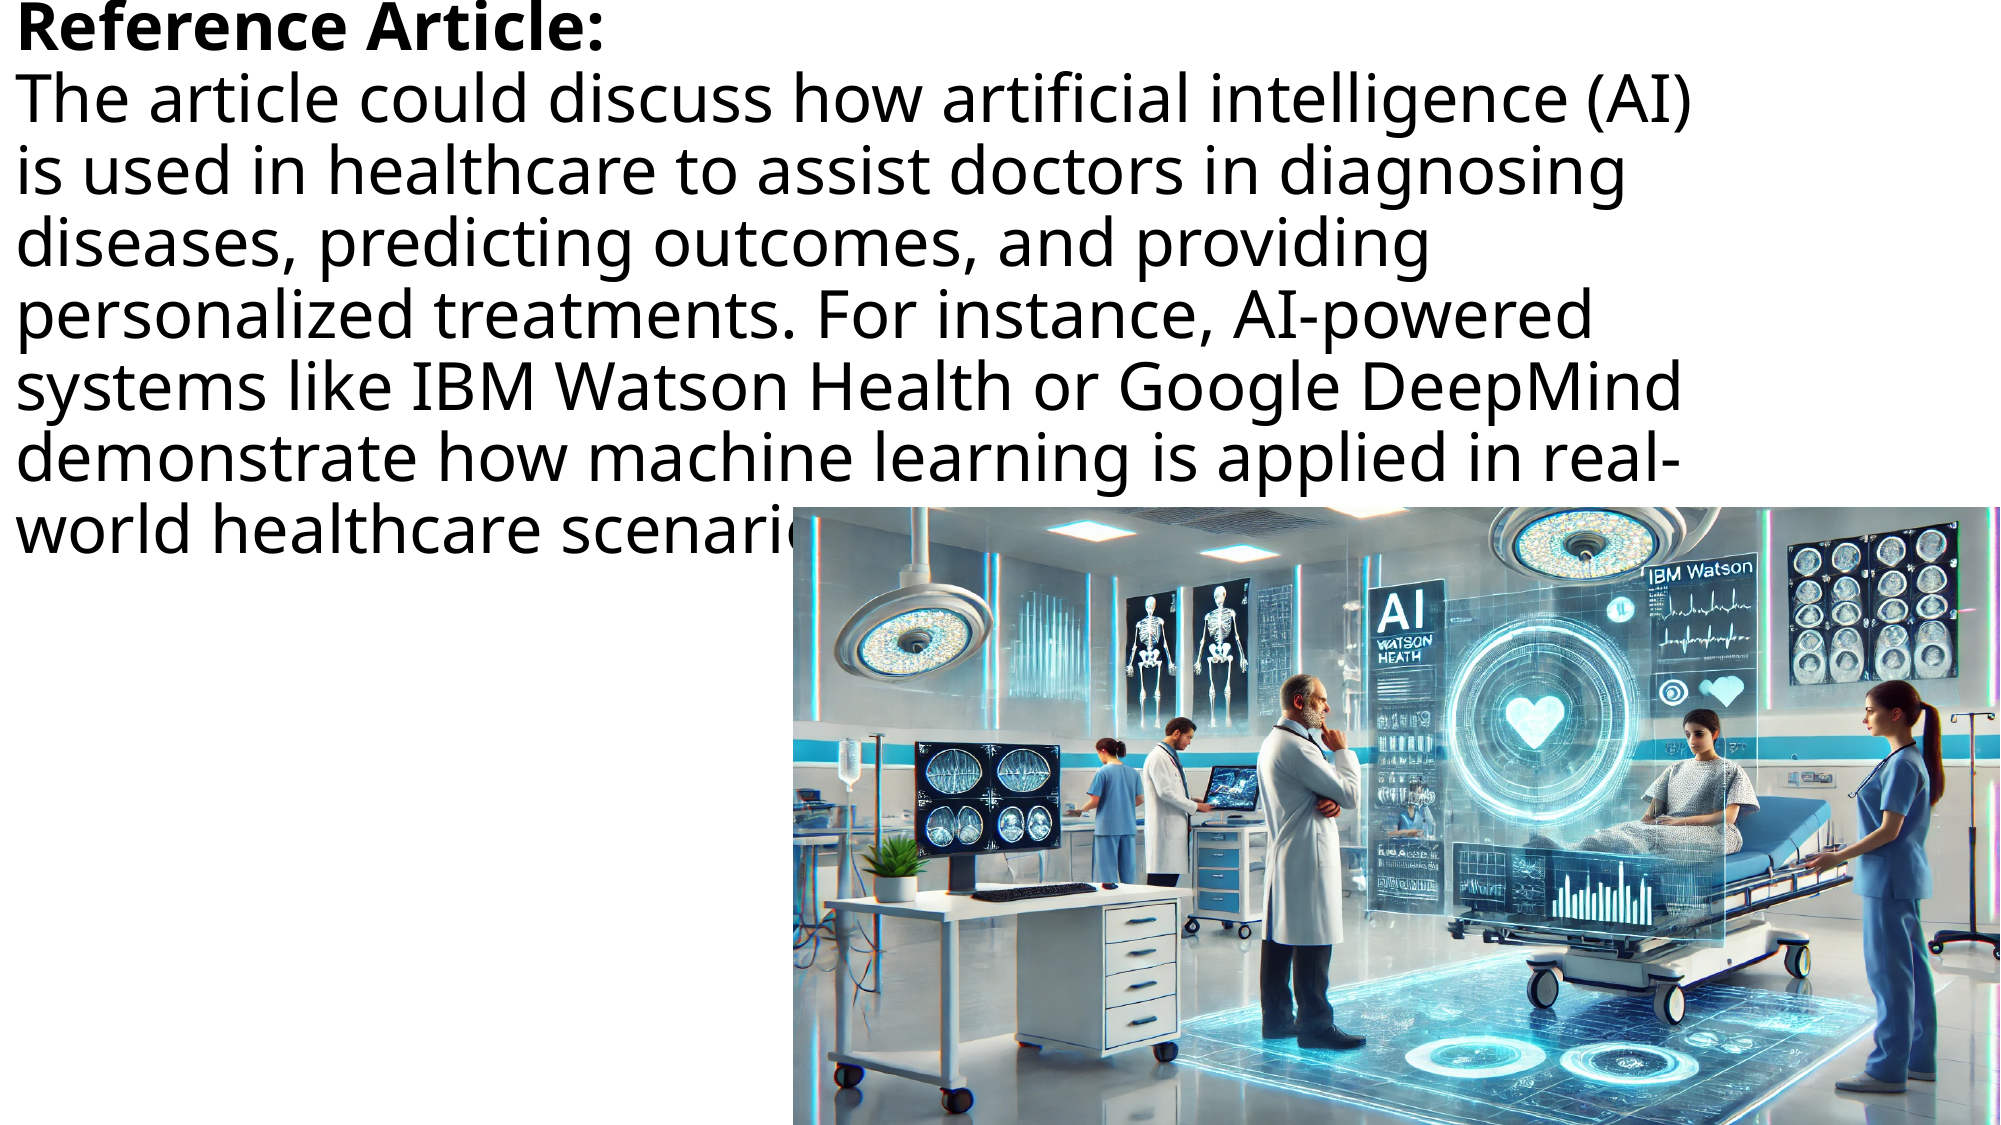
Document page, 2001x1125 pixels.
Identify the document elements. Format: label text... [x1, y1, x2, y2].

picture [793, 507, 2000, 1125]
title . Reference Article: The article could discuss how artificial intelligence (AI) is used in healthcare to assist doctors in diagnosing diseases, predicting outcomes, and providing personalized treatments. For instance, AI-powered systems like IBM Watson Health or Google DeepMind demonstrate how machine learning is applied in real-world healthcare scenarios [0, 0, 1750, 576]
